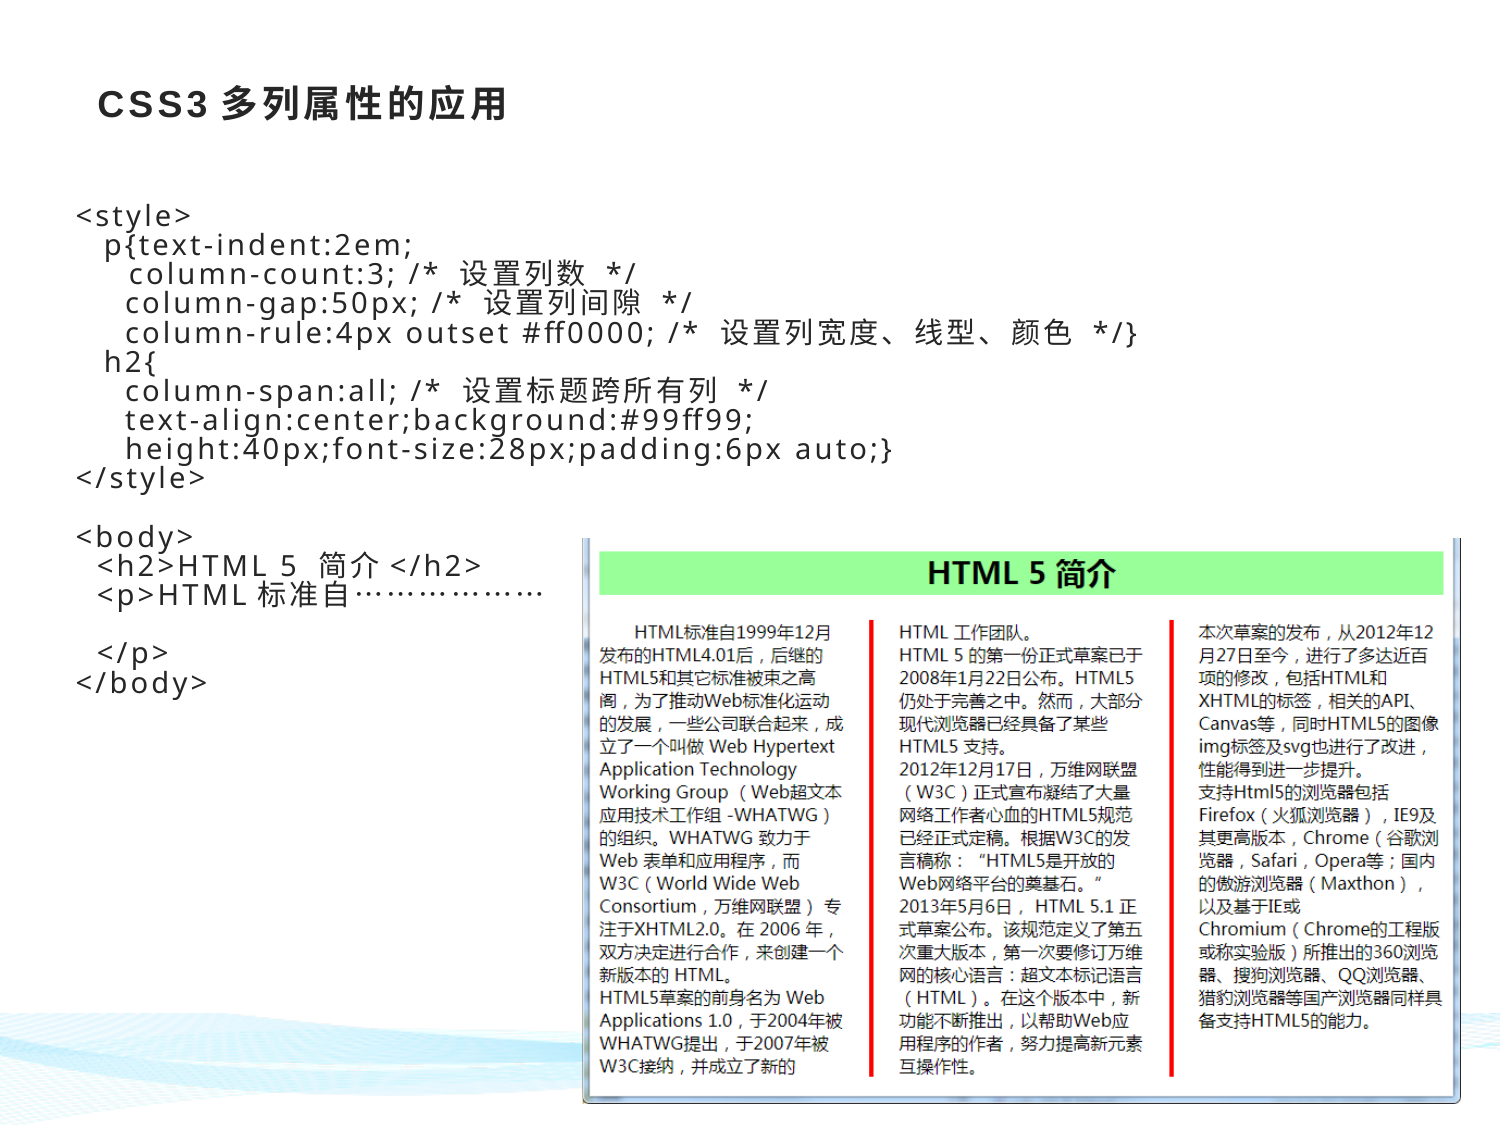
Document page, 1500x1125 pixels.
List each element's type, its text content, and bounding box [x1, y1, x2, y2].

picture [0, 538, 1500, 1125]
list <style> p{text-indent:2em; column-count:3; /* 设置列数 */ column-gap:50px; /* 设置列间隙 */ column-rule:4px outset #ff0000; /* 设置列宽度、线型、颜色 */} h2{ column-span:all; /* 设置标题跨所有列 */ text-align:center;background:#99ff99; height:40px;font-size:28px;padding:6px auto;} </style> <body> <h2>HTML 5 简介</h2> <p>HTML标准自……………… </p> </body> [60, 195, 1374, 833]
title CSS3多列属性的应用 [82, 72, 1418, 146]
